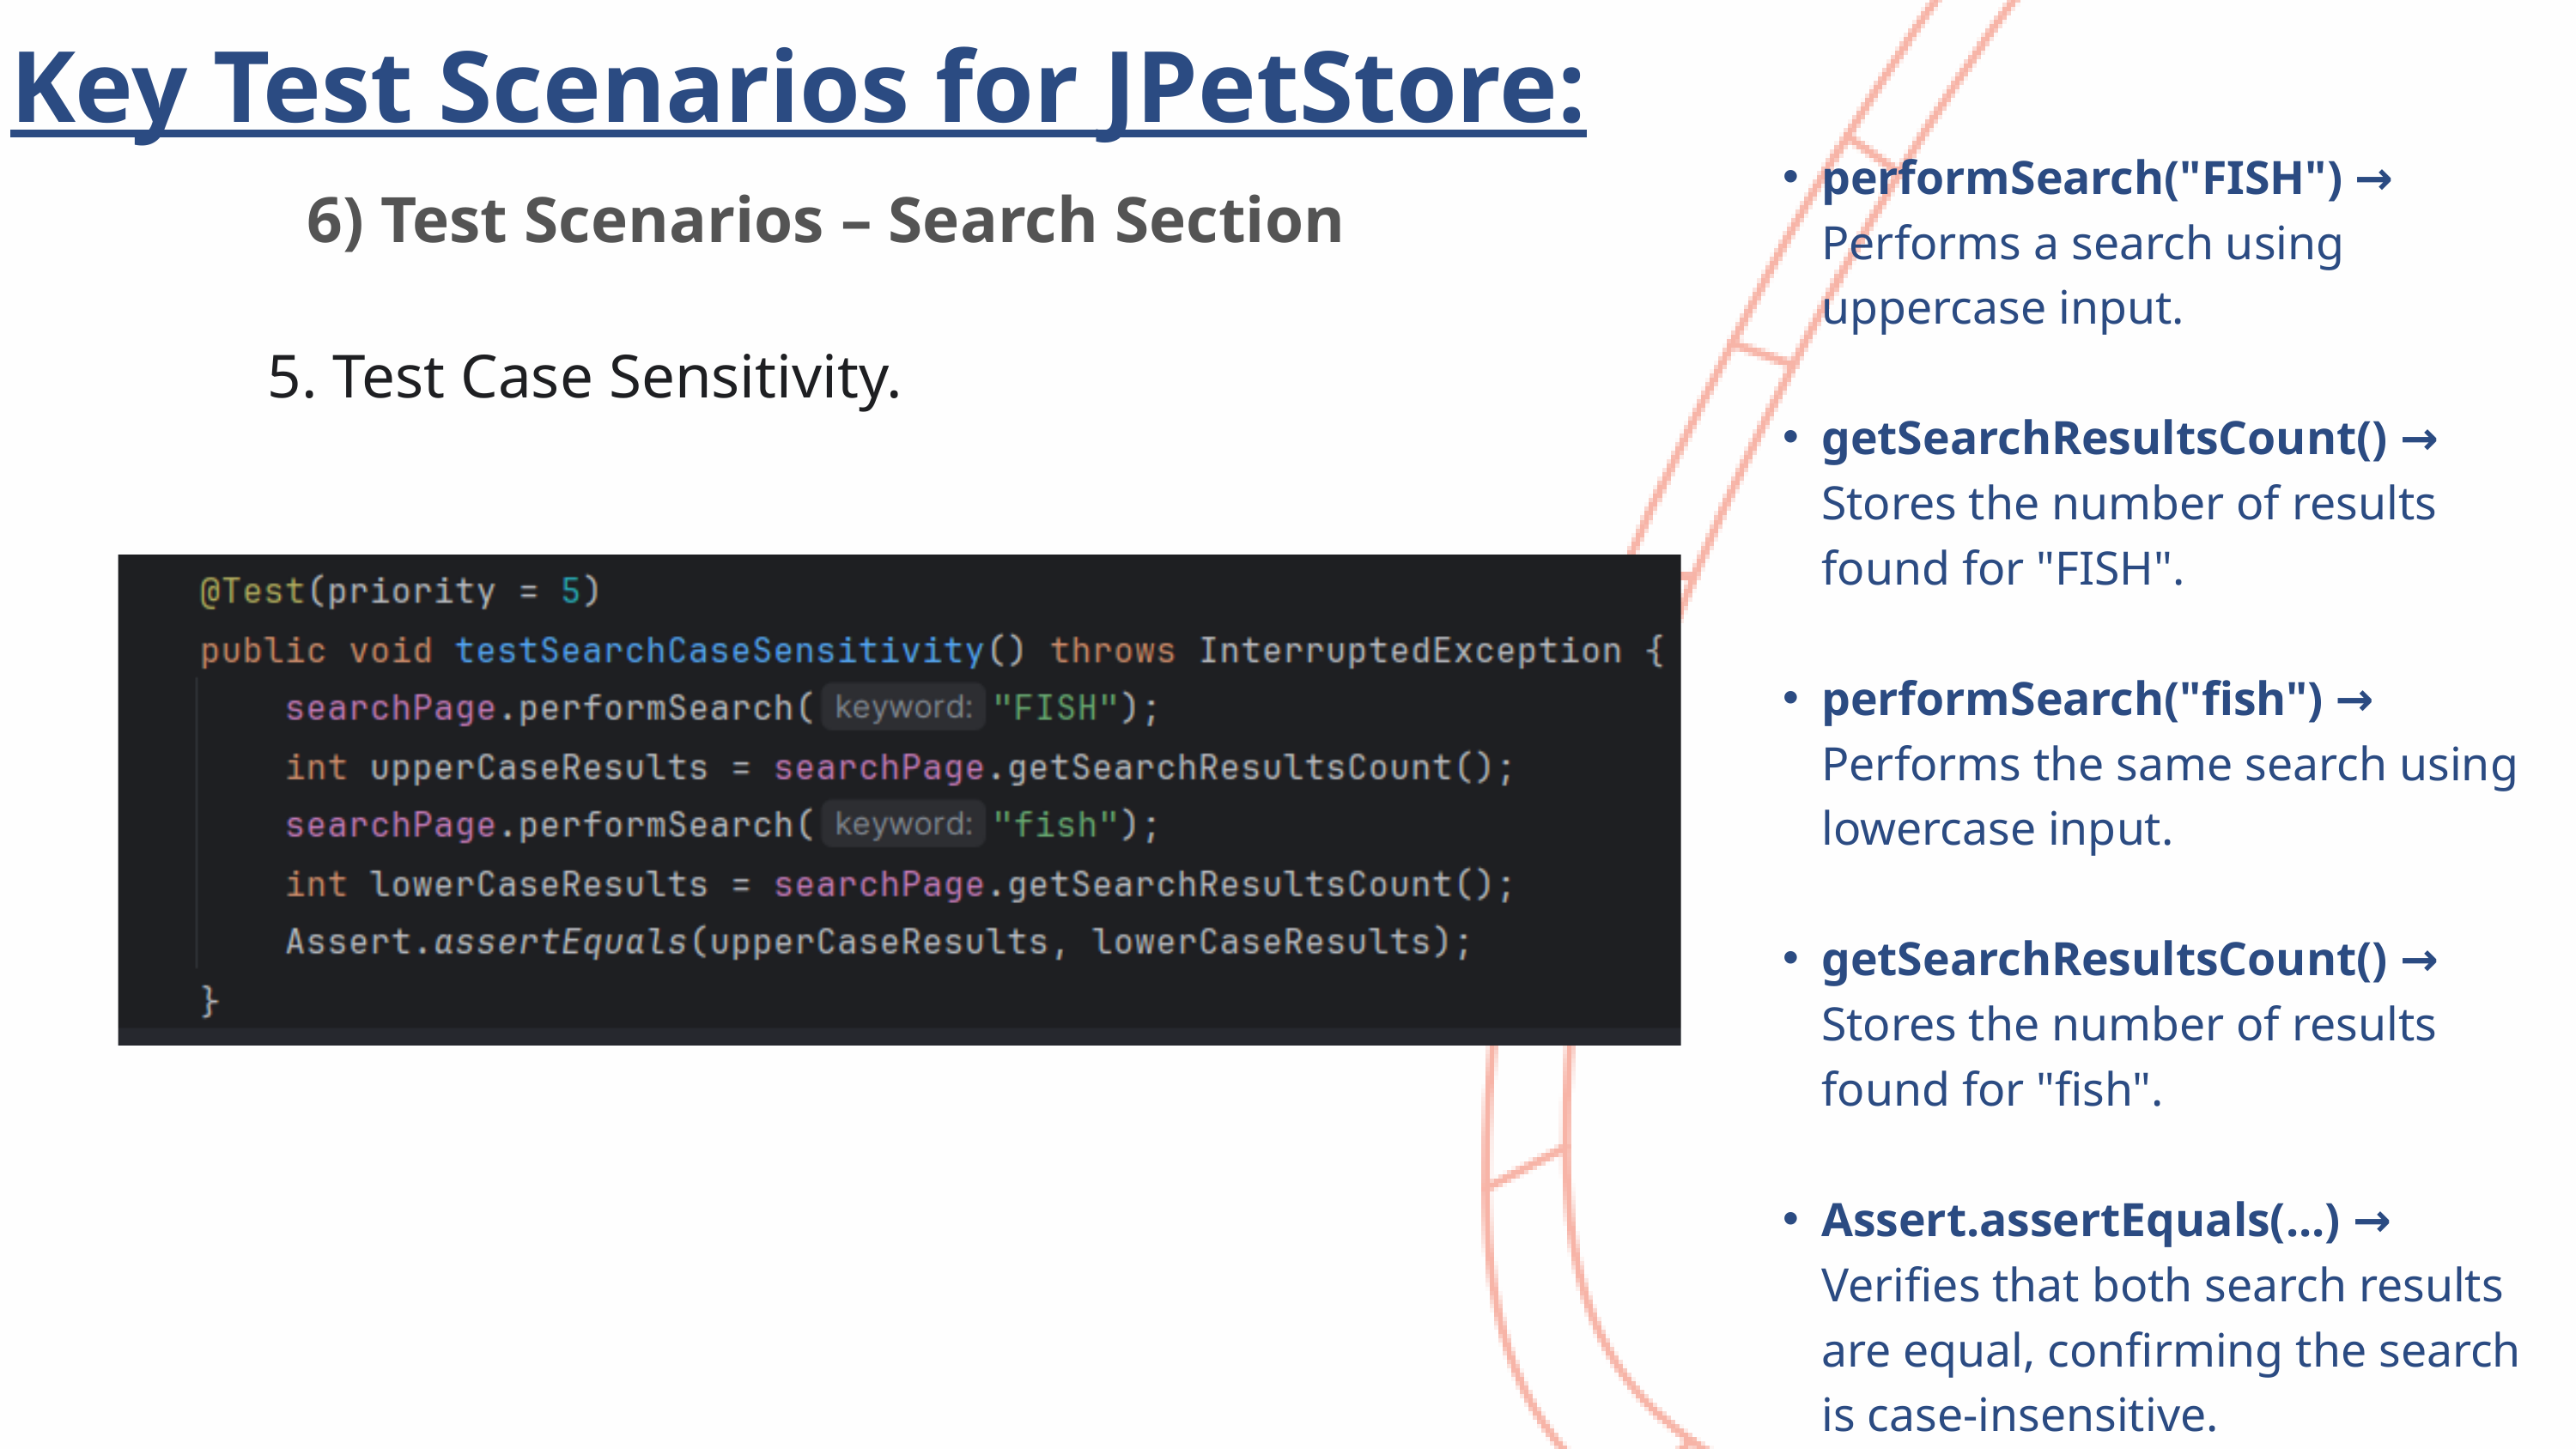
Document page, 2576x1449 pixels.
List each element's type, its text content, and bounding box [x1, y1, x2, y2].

text_box [118, 555, 1681, 1046]
text_box Key Test Scenarios for JPetStore: [0, 39, 1887, 142]
text_box 5. Test Case Sensitivity. [267, 326, 1330, 518]
text_box performSearch("FISH") → Performs a search using uppercase input. getSearchResultsCount() → Stores the number of results found for "FISH". performSearch("fish") → Performs the same search using lowercase input. getSearchResultsCount() → Stores the number of results found for "fish". Assert.assertEquals(...) → Verifies that both search results are equal, confirming the search is case-insensitive. [1743, 137, 2555, 1449]
text_box 6) Test Scenarios – Search Section [0, 190, 1681, 256]
text_box [1480, 0, 2576, 1449]
